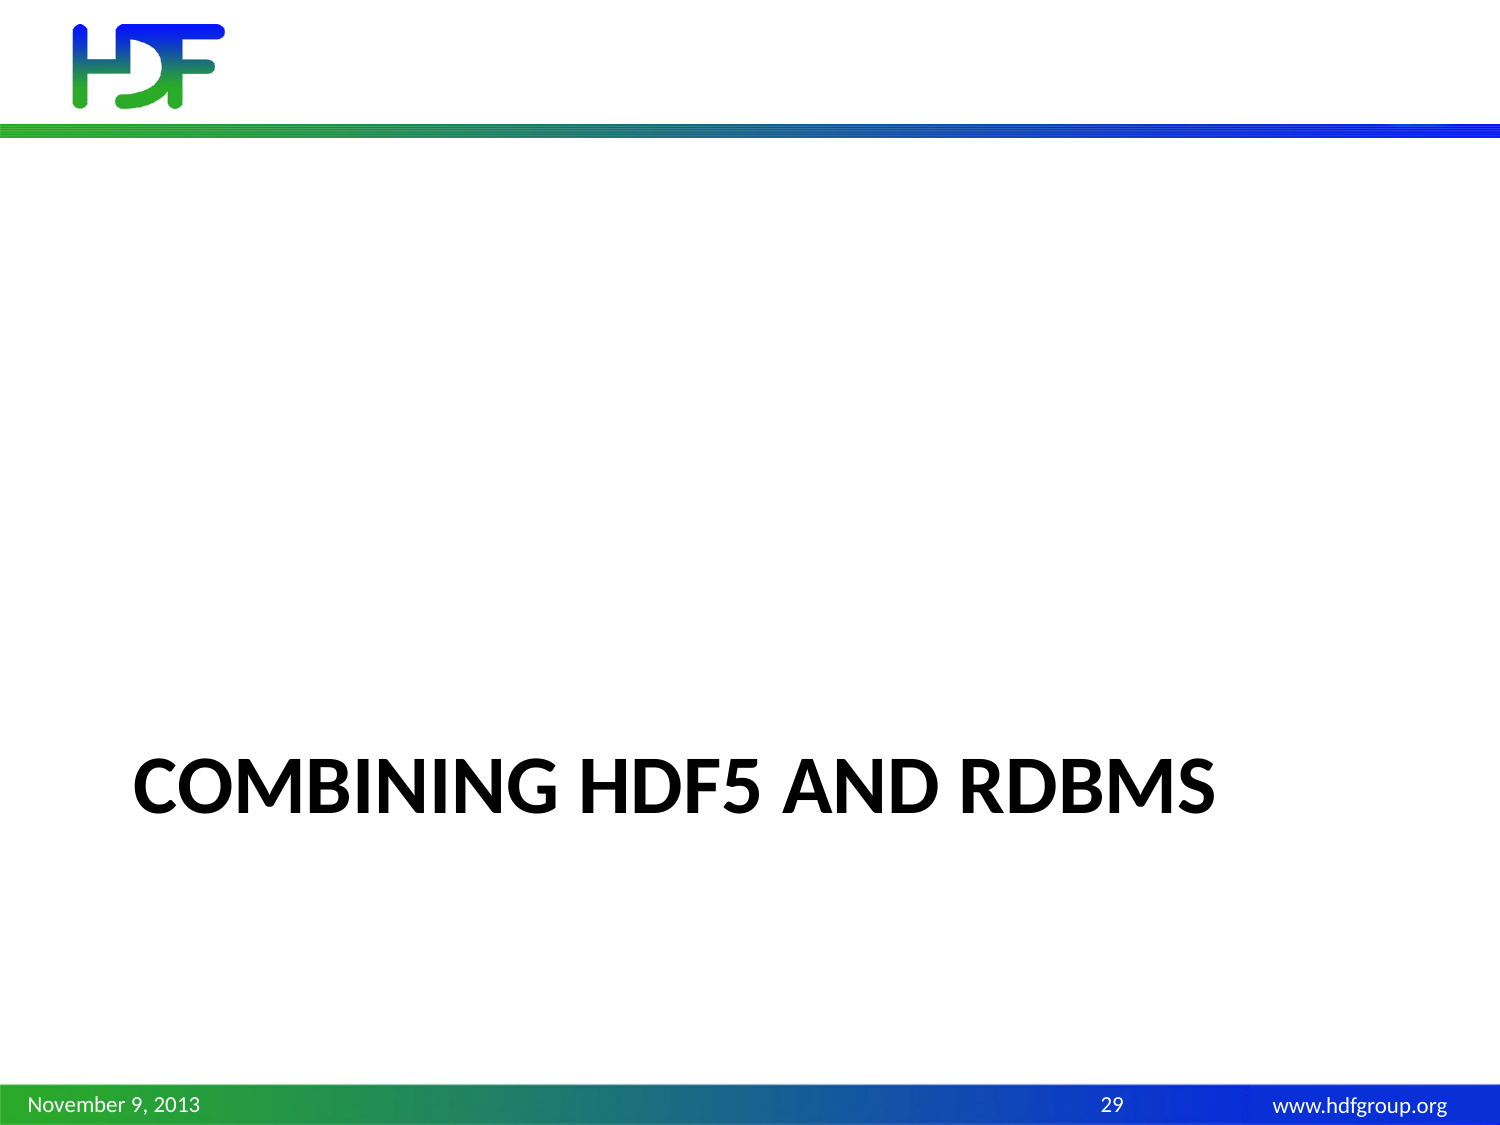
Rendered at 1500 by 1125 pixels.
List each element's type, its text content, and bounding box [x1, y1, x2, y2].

title Combining HDF5 and RDBMS [118, 722, 1394, 947]
picture [0, 0, 1500, 1125]
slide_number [12, 1087, 713, 1125]
slide_number 29 [1049, 1087, 1176, 1125]
